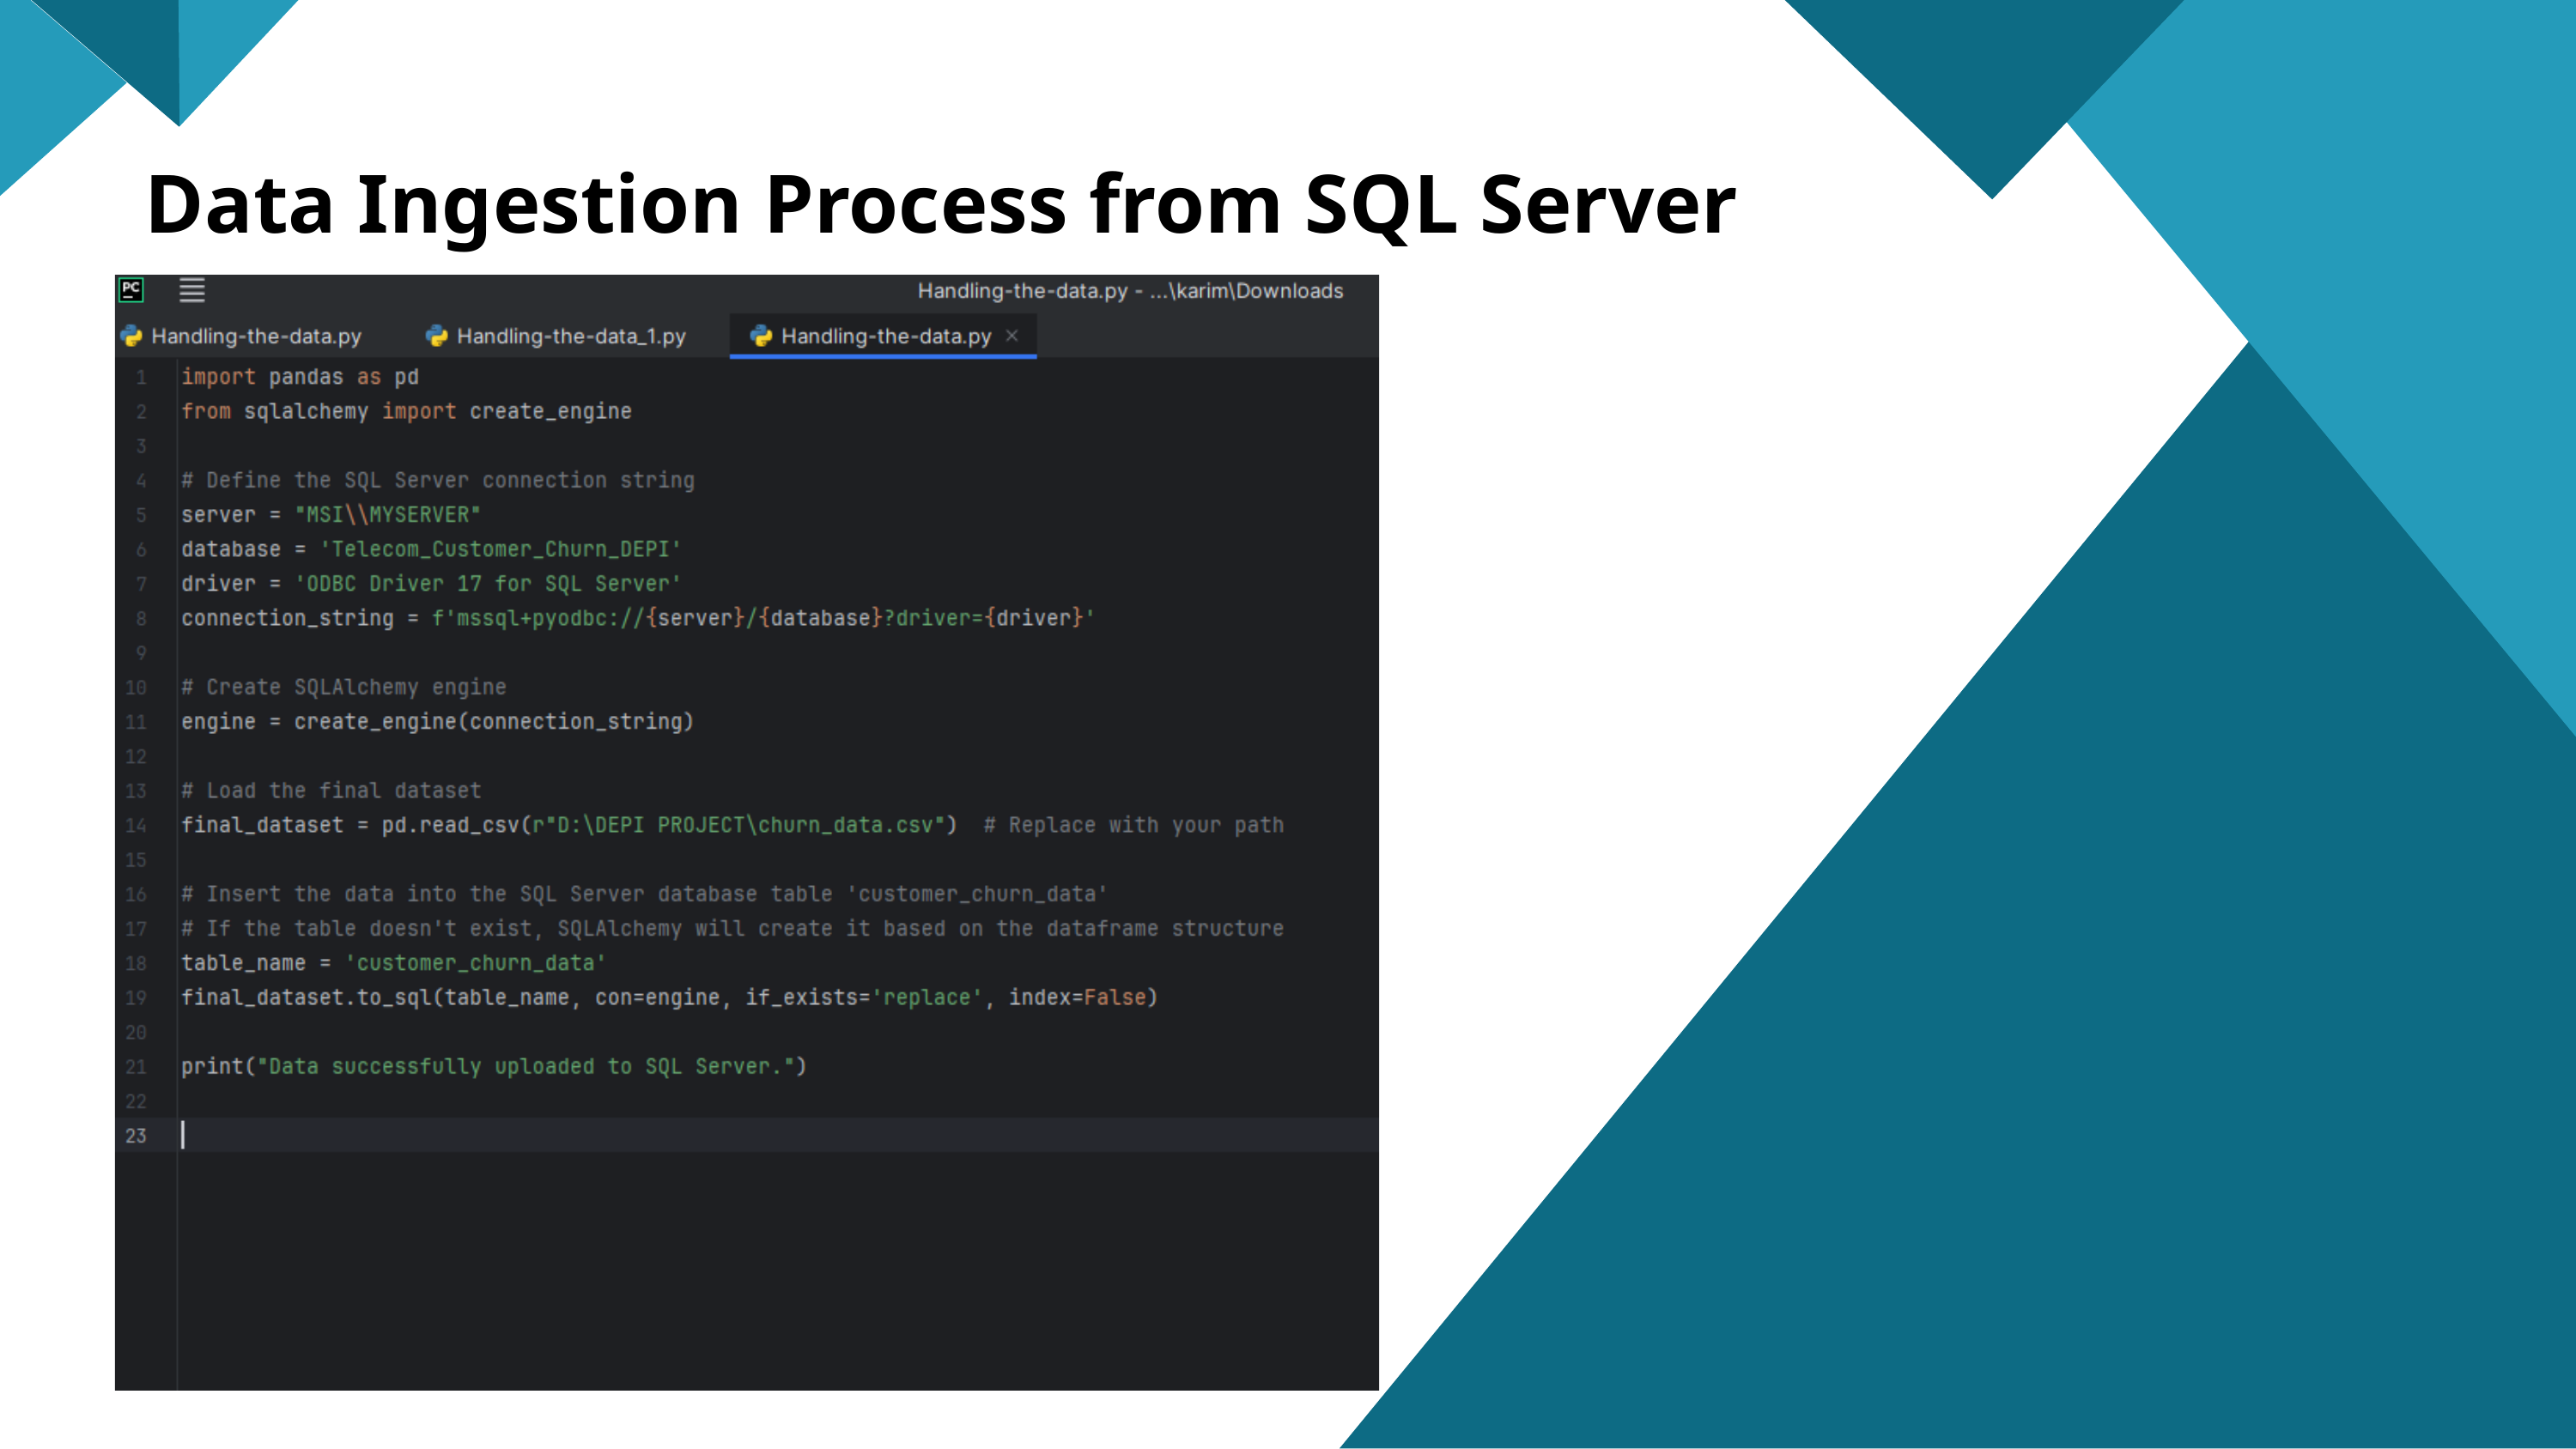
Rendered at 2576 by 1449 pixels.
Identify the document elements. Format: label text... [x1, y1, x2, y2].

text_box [0, 0, 299, 197]
title Data Ingestion Process from SQL Server [143, 150, 1334, 273]
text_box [1339, 0, 2576, 1449]
picture [114, 275, 1380, 1391]
